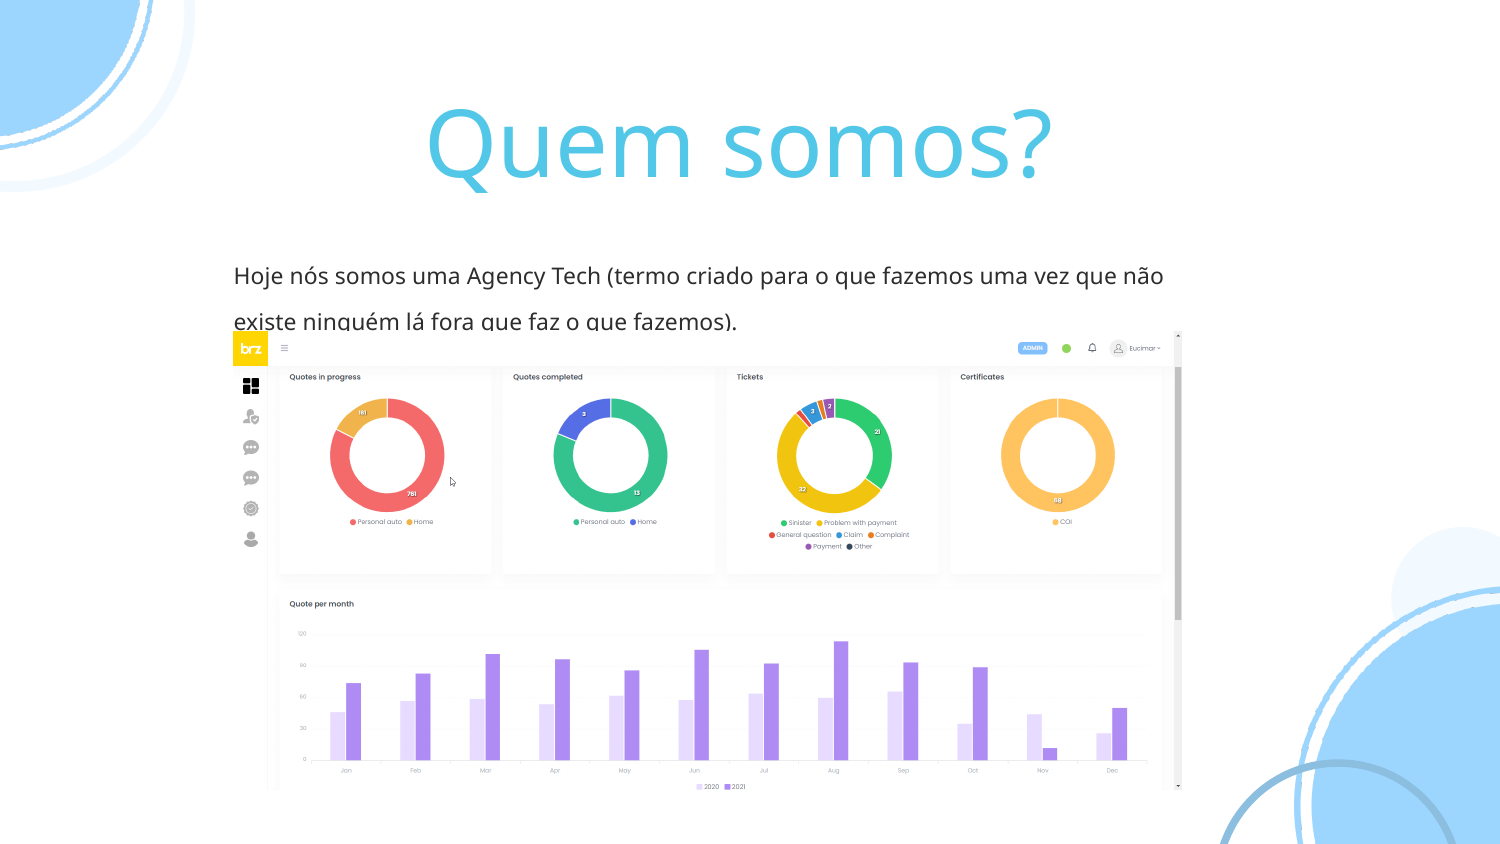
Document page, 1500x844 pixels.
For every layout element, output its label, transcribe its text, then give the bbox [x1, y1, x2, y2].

text_box Hoje nós somos uma Agency Tech (termo criado para o que fazemos uma vez que não existe ninguém lá fora que faz o que fazemos). [233, 244, 1234, 335]
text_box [0, 0, 196, 193]
text_box Quem somos? [198, 73, 1377, 197]
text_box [1213, 526, 1500, 844]
picture [233, 331, 1183, 791]
